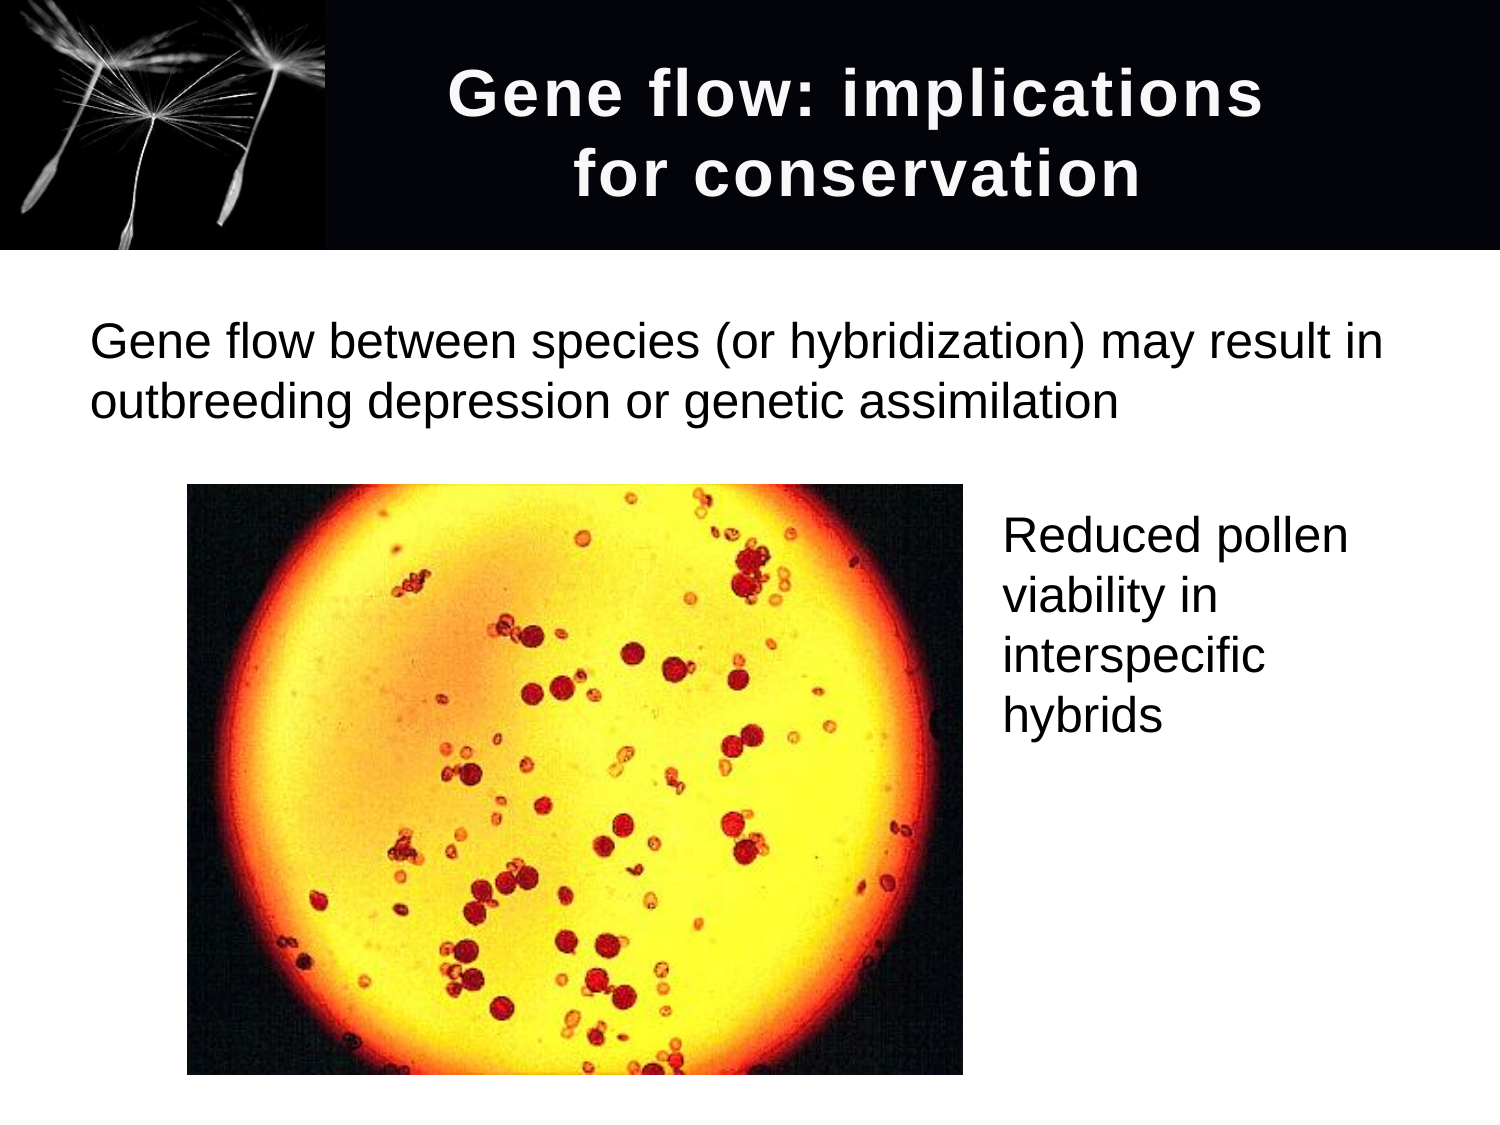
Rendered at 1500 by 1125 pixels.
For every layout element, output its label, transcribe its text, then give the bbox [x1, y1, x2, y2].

text_box Gene flow between species (or hybridization) may result in outbreeding depression or genetic assimilation [74, 301, 1428, 436]
picture [187, 484, 963, 1076]
text_box Reduced pollen viability in interspecific hybrids [987, 495, 1403, 750]
text_box [326, 0, 1500, 250]
picture [0, 0, 326, 251]
text_box Gene flow: implications for conservation [395, 42, 1321, 218]
